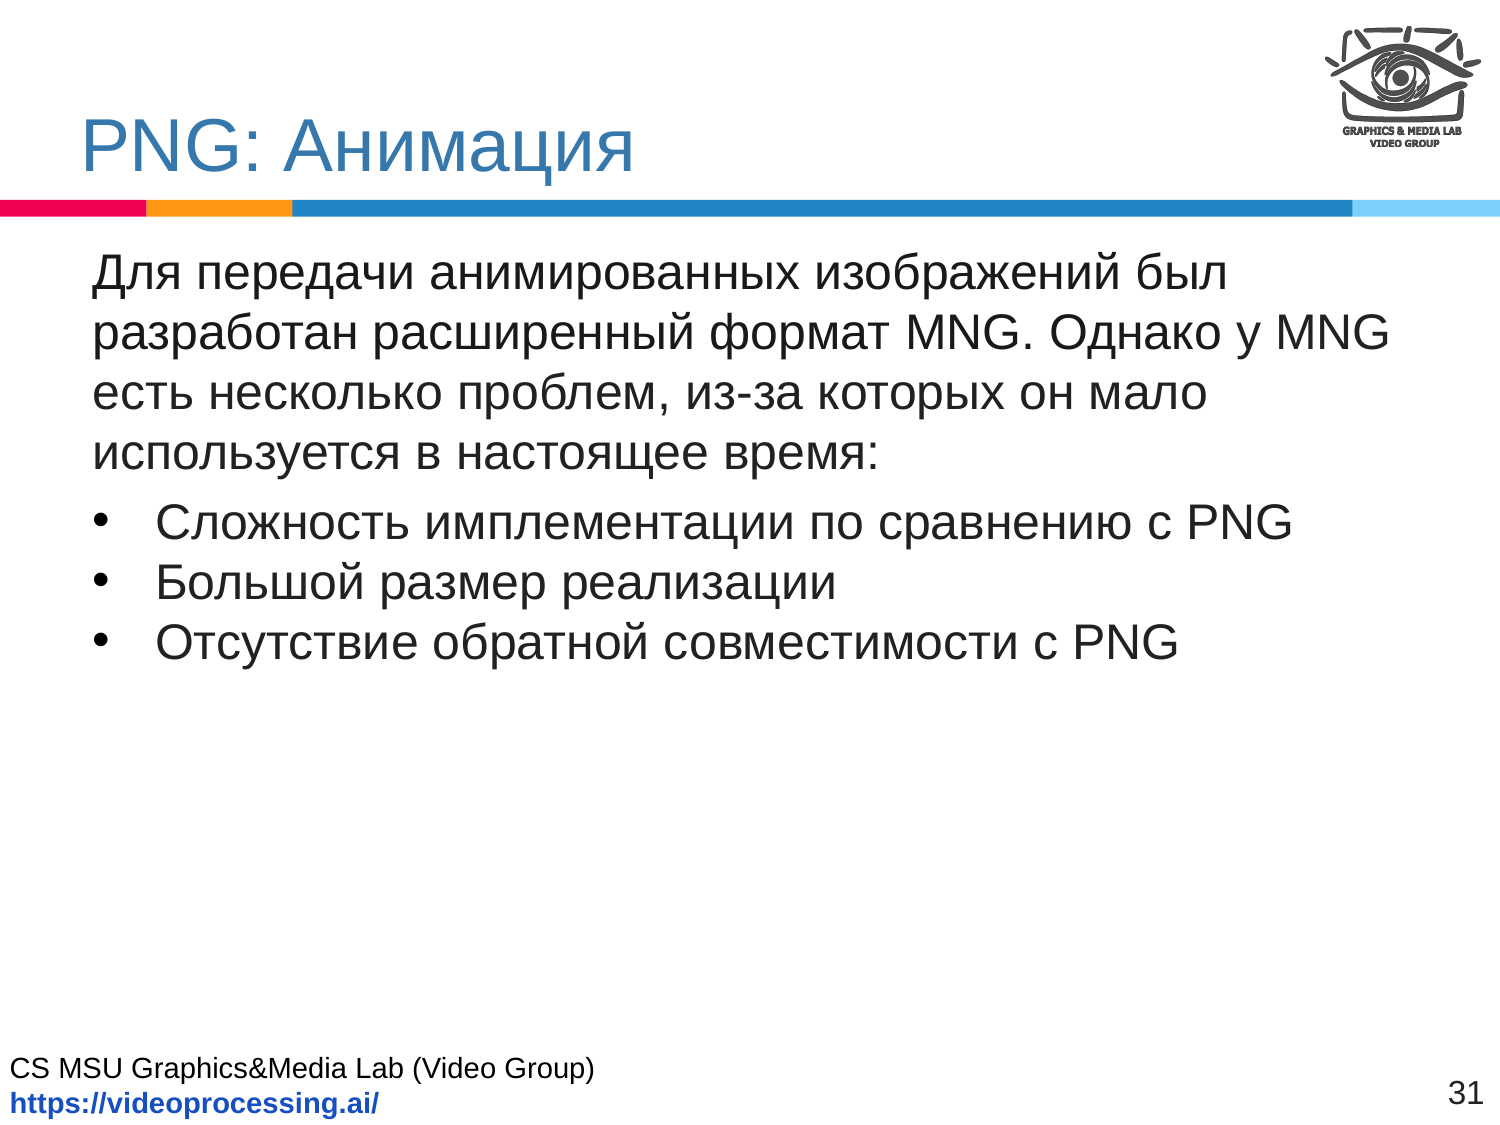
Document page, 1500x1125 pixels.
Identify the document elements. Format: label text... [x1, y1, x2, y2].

list Для передачи анимированных изображений был разработан расширенный формат MNG. Однако у MNG есть несколько проблем, из-за которых он мало используется в настоящее время: Сложность имплементации по сравнению с PNG Большой размер реализации Отсутствие обратной совместимости с PNG [64, 231, 1459, 1000]
title PNG: Анимация [64, 6, 1316, 195]
picture [1325, 26, 1481, 147]
slide_number 1 [1403, 1064, 1500, 1116]
